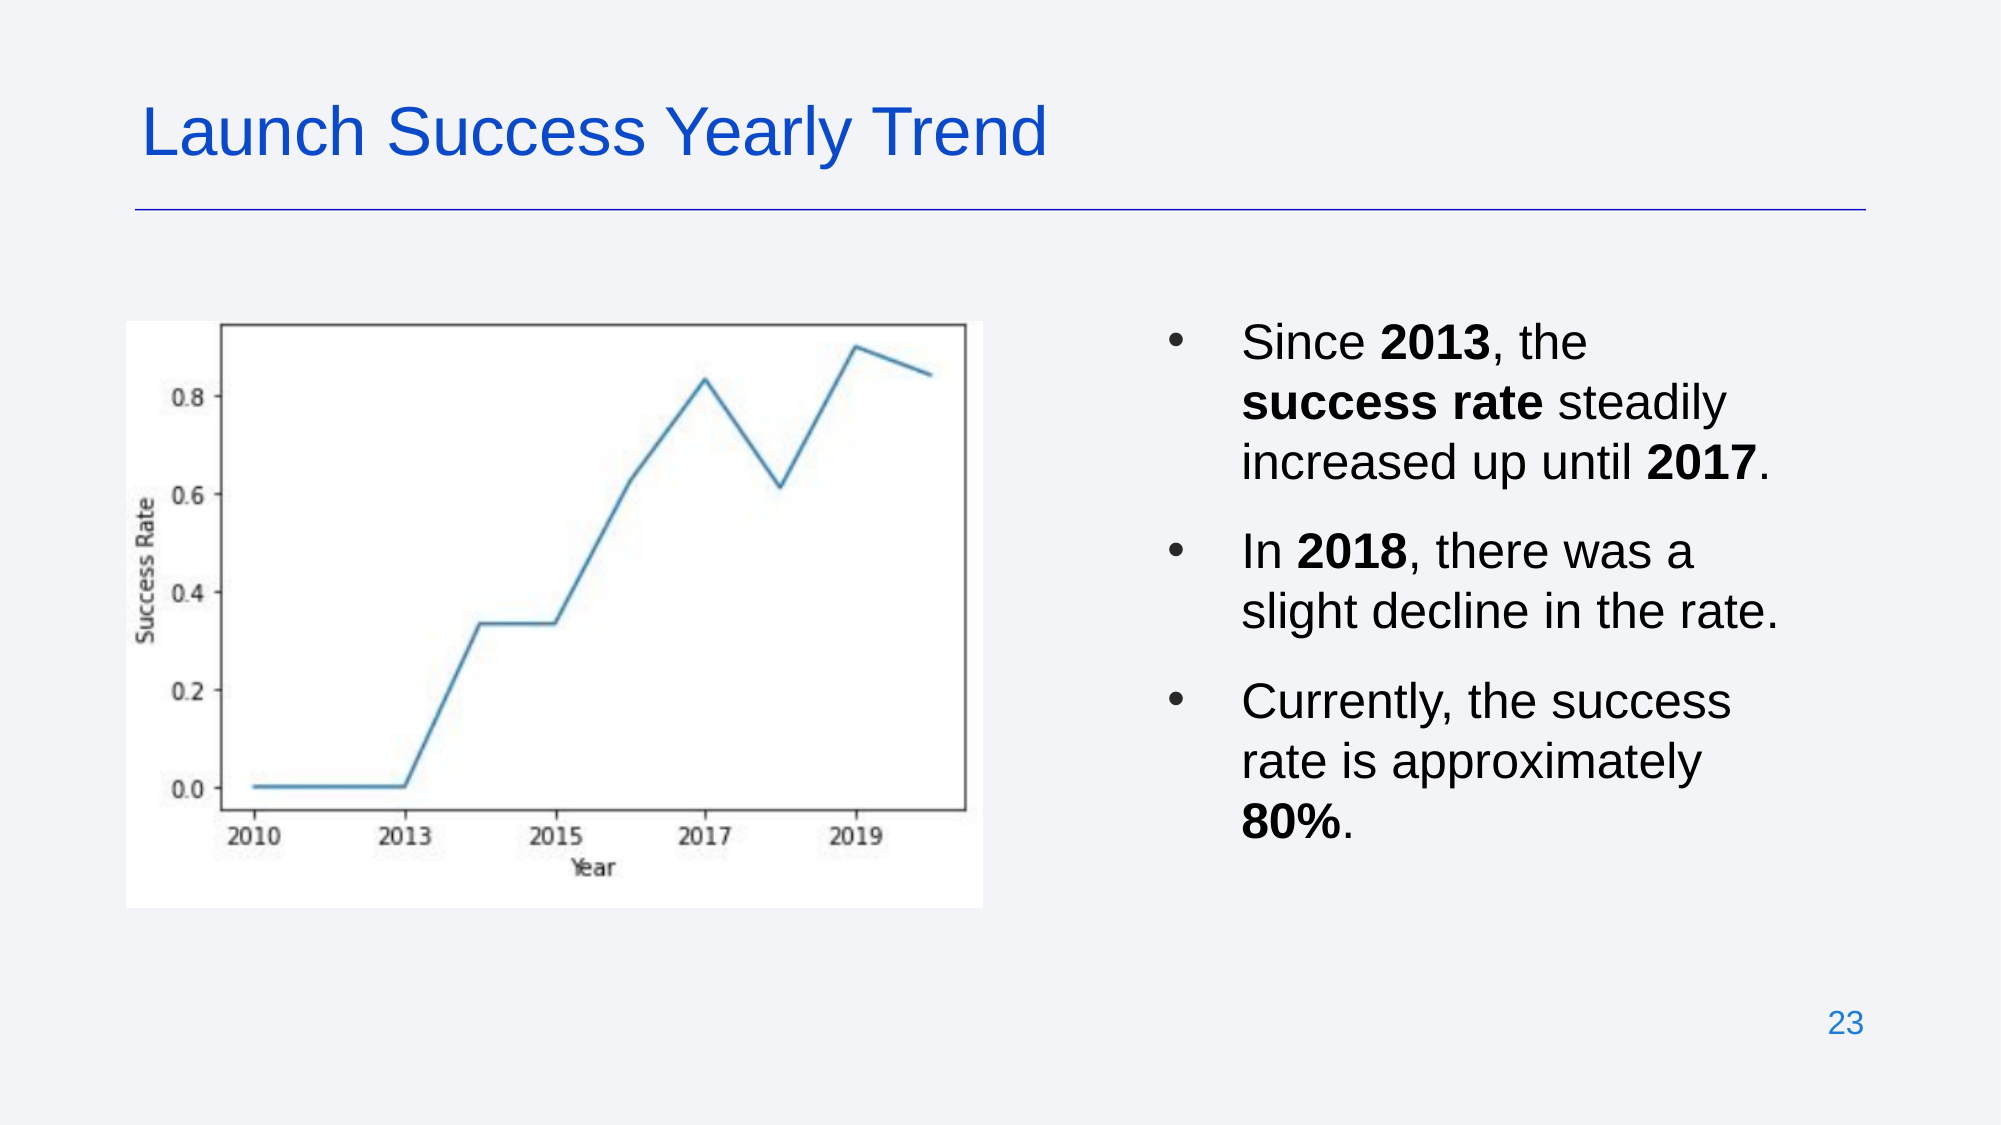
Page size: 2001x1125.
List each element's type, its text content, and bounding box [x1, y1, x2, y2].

text_box Launch Success Yearly Trend [126, 88, 1852, 179]
list Since 2013, the success rate steadily increased up until 2017. In 2018, there was a slight decline in the rate. Currently, the success rate is approximately 80%. [1151, 302, 1797, 928]
slide_number ‹#› [1429, 988, 1880, 1055]
picture [0, 0, 2001, 1125]
